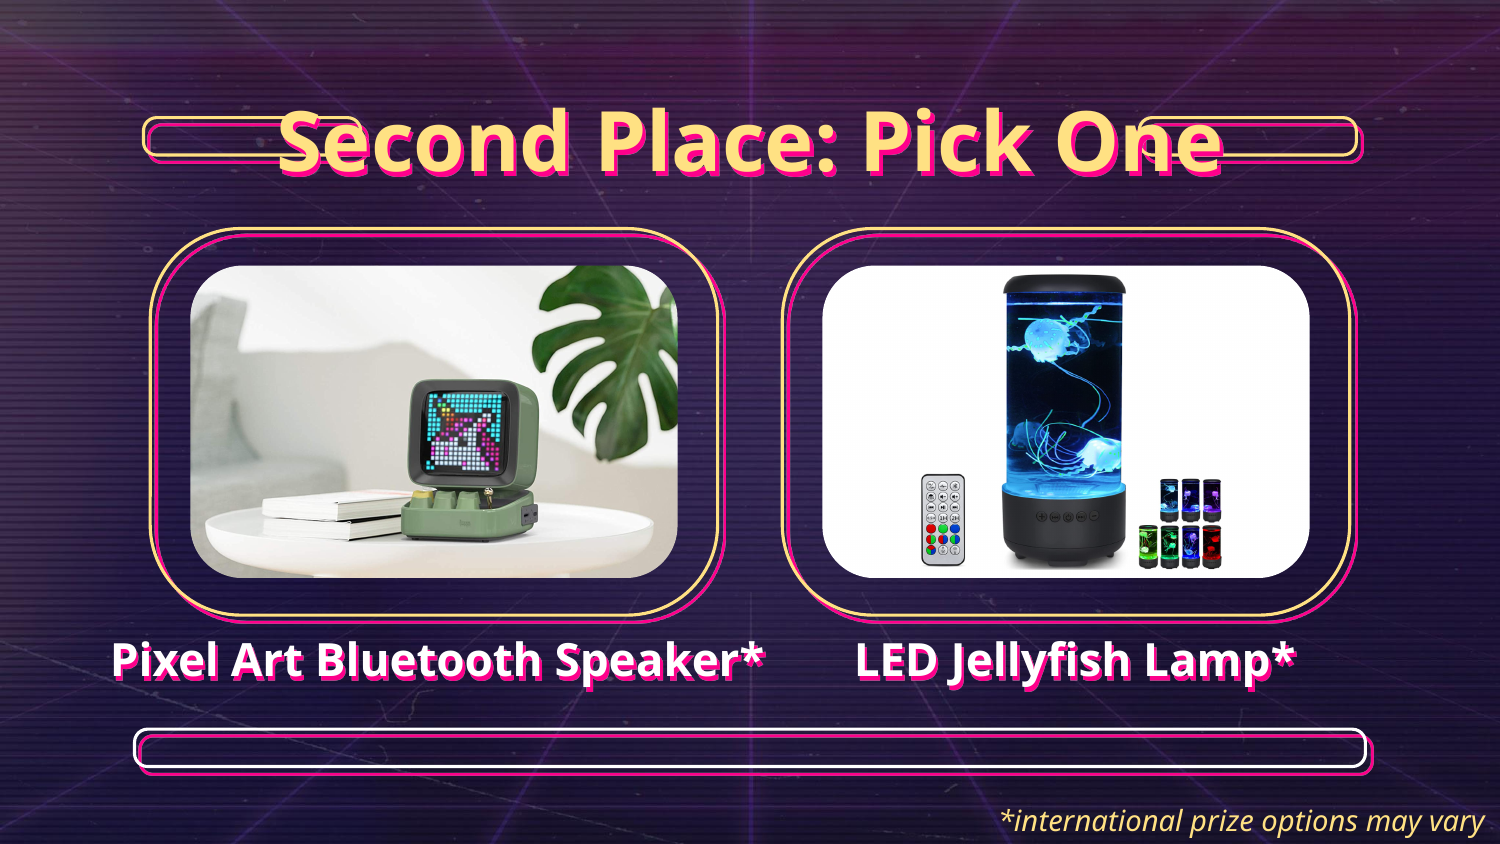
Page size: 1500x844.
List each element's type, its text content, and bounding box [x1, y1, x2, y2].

title Pixel Art Bluetooth Speaker* [92, 615, 782, 708]
text_box LED Jellyfish Lamp* [782, 615, 1368, 708]
title Second Place: Pick One [118, 72, 1382, 167]
picture [0, 0, 1500, 844]
text_box *international prize options may vary [952, 794, 1500, 844]
text_box [782, 228, 1350, 616]
text_box [150, 228, 718, 616]
